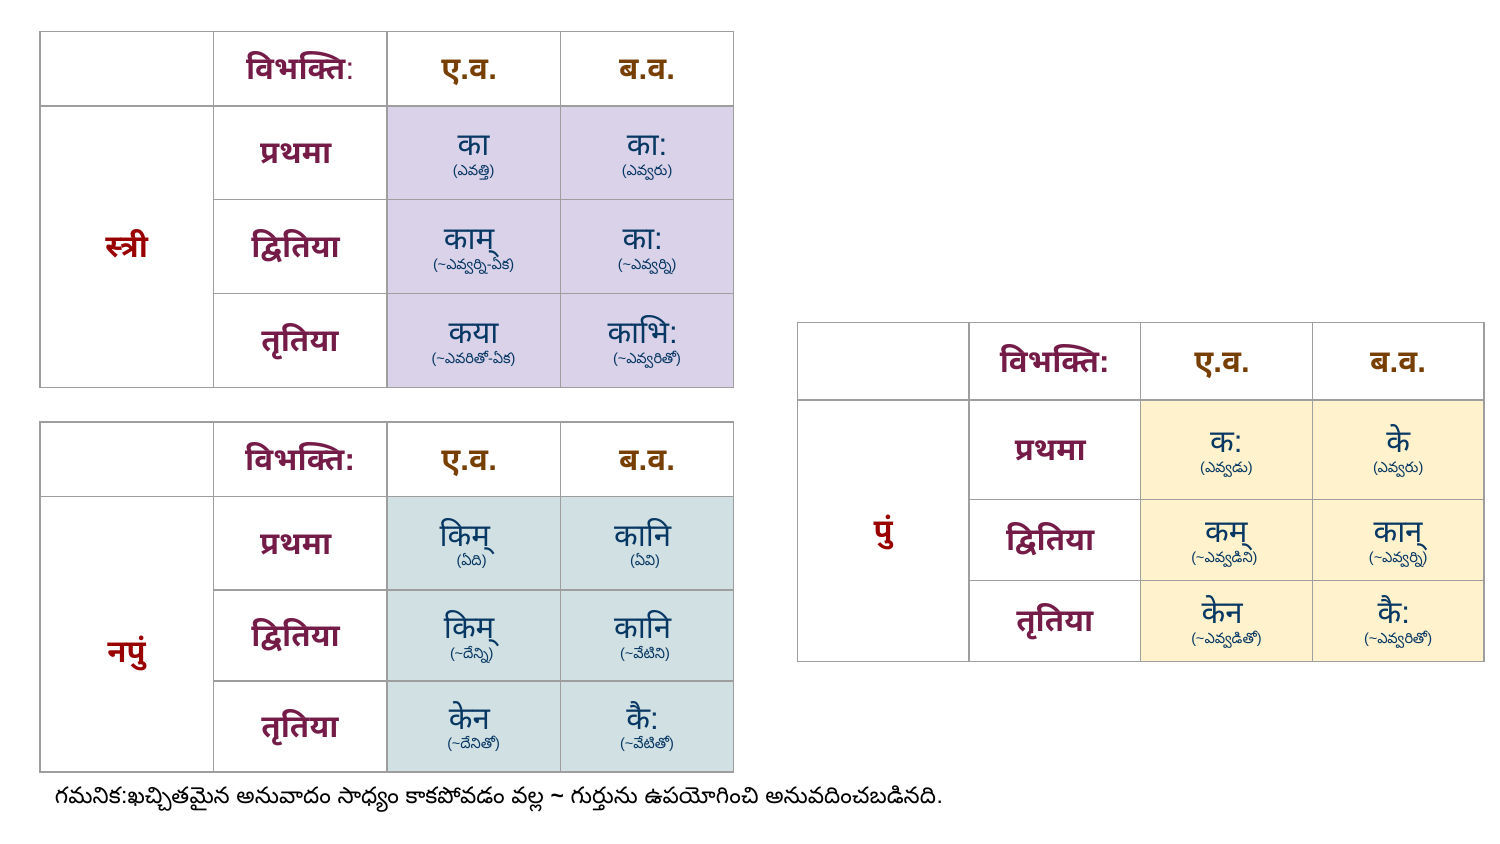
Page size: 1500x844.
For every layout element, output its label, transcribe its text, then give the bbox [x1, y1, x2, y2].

table_cell द्वितिया [214, 591, 386, 680]
table_header [798, 323, 968, 399]
table_cell पुं [798, 401, 968, 661]
table_cell काम् (~ఎవ్వర్ని-ఏక) [388, 200, 560, 293]
table_cell नपुं [41, 497, 213, 767]
table_header विभक्ति: [970, 323, 1140, 399]
table_cell कानि (ఏవి) [561, 497, 733, 589]
table_header ए.व. [1141, 323, 1312, 399]
table_cell कया (~ఎవరితో-ఏక) [388, 294, 560, 387]
table_cell तृतिया [970, 581, 1140, 661]
table_cell के (ఎవ్వరు) [1313, 401, 1483, 499]
table_header विभक्ति: [214, 32, 386, 105]
table_cell कै: (~వేటితో) [561, 682, 733, 767]
table_cell केन (~దేనితో) [388, 682, 560, 767]
table_cell तृतिया [214, 682, 386, 767]
table_header ब.व. [1313, 323, 1483, 399]
table_cell काभि: (~ఎవ్వరితో) [561, 294, 733, 387]
table_header ब.व. [561, 32, 733, 105]
table_cell द्वितिया [970, 500, 1140, 580]
table_header ए.व. [388, 423, 560, 496]
table_cell का: (ఎవ్వరు) [561, 107, 733, 199]
table_cell स्त्री [41, 107, 213, 387]
table_cell द्वितिया [214, 200, 386, 293]
table_cell प्रथमा [970, 401, 1140, 499]
table_cell किम् (ఏది) [388, 497, 560, 589]
table_cell केन (~ఎవ్వడితో) [1141, 581, 1312, 661]
table_header [41, 32, 213, 105]
table_cell कै: (~ఎవ్వరితో) [1313, 581, 1483, 661]
text_box గమనిక:ఖచ్చితమైన అనువాదం సాధ్యం కాకపోవడం వల్ల ~ గుర్తును ఉపయోగించి అనువదించబడినది. [39, 767, 1122, 823]
table_cell का: (~ఎవ్వర్ని) [561, 200, 733, 293]
table_cell का (ఎవత్తి) [388, 107, 560, 199]
table_cell तृतिया [214, 294, 386, 387]
table_cell कम् (~ఎవ్వడిని) [1141, 500, 1312, 580]
table_header ए.व. [388, 32, 560, 105]
table_cell कानि (~వేటిని) [561, 591, 733, 680]
table_header [41, 423, 213, 496]
table_cell प्रथमा [214, 497, 386, 589]
table_cell क: (ఎవ్వడు) [1141, 401, 1312, 499]
table_cell प्रथमा [214, 107, 386, 199]
table_cell कान् (~ఎవ్వర్ని) [1313, 500, 1483, 580]
table_cell किम् (~దేన్ని) [388, 591, 560, 680]
table_header ब.व. [561, 423, 733, 496]
table_header विभक्ति: [214, 423, 386, 496]
